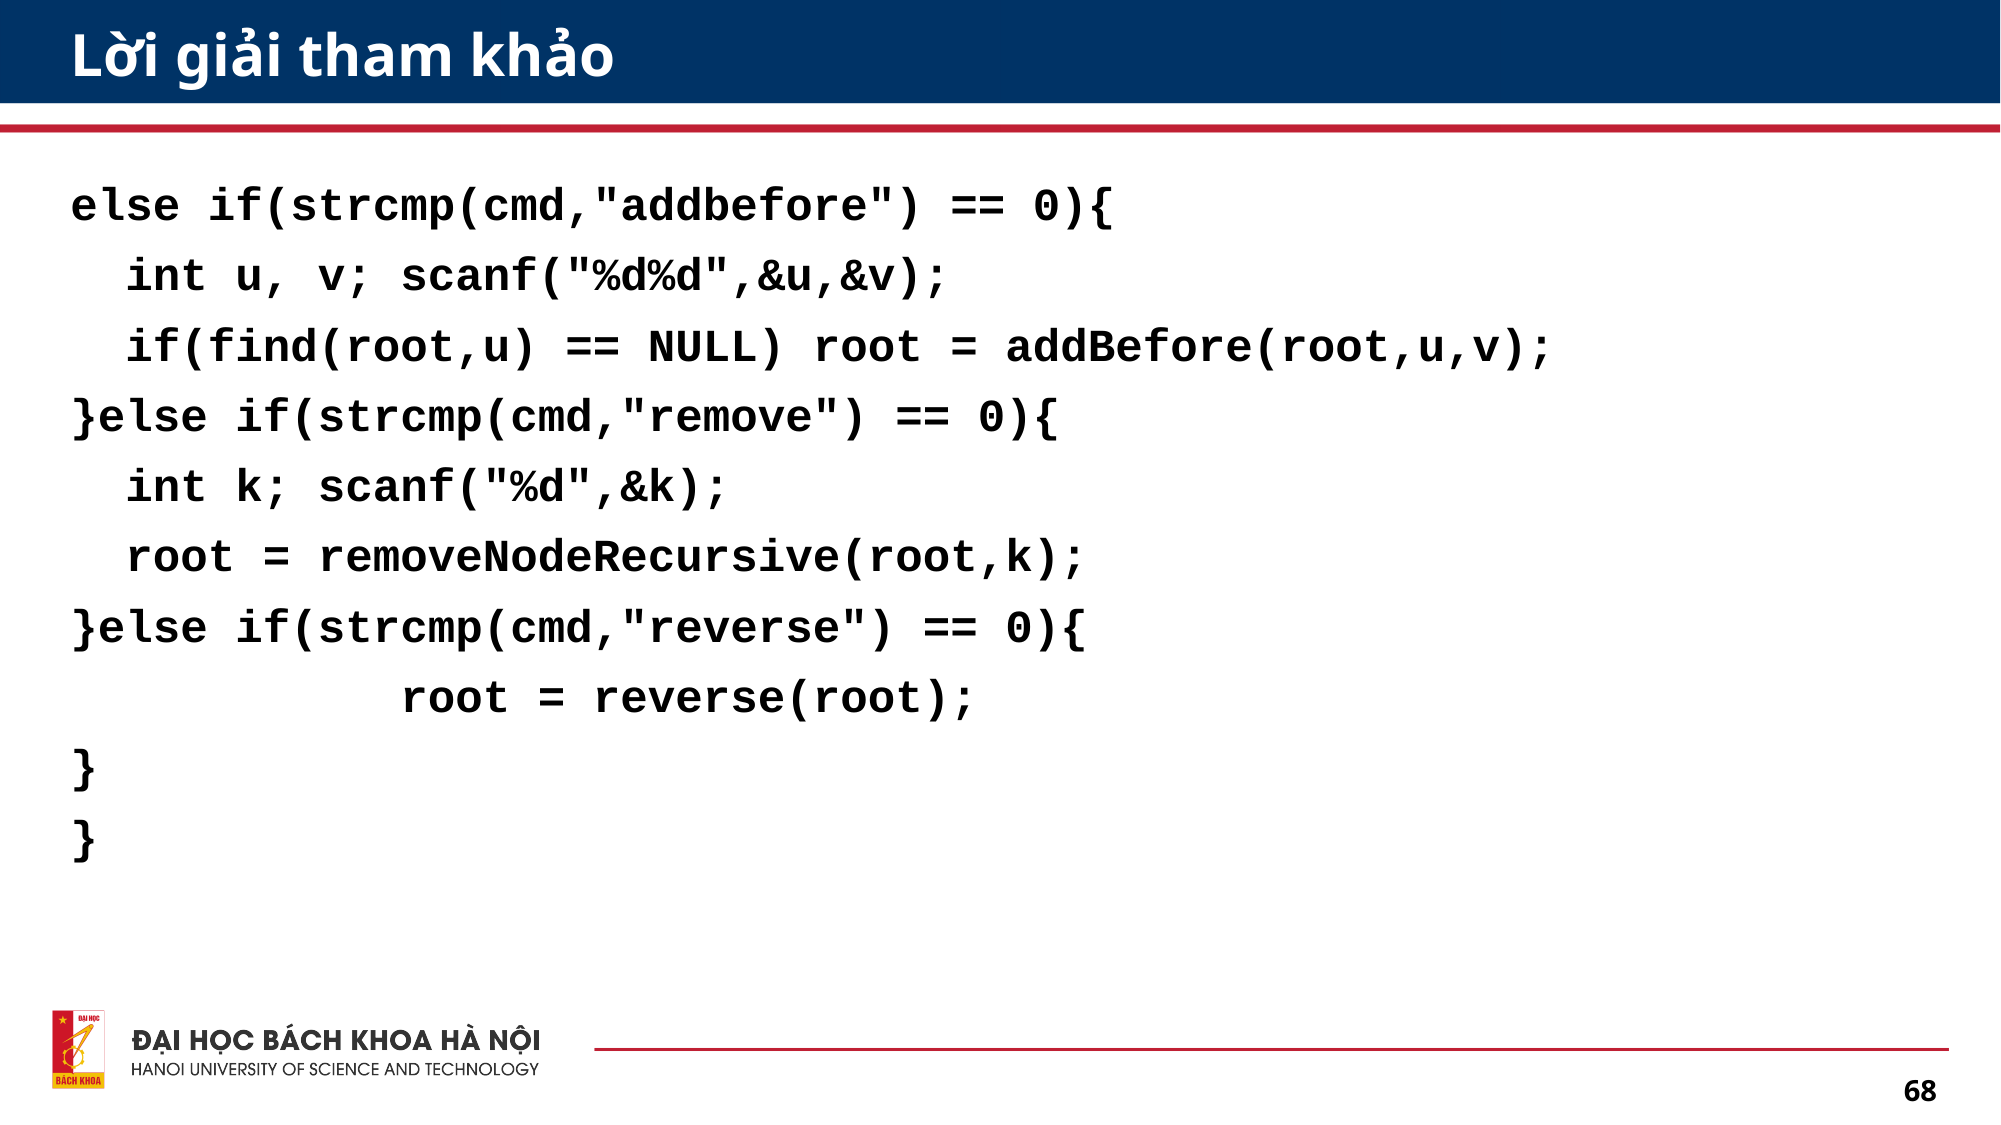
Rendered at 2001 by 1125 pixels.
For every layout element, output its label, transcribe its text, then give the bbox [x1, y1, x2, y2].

picture [0, 0, 2001, 1125]
slide_number 68 [1502, 1065, 1953, 1125]
list else if(strcmp(cmd,"addbefore") == 0){ int u, v; scanf("%d%d",&u,&v); if(find(root,u) == NULL) root = addBefore(root,u,v); }else if(strcmp(cmd,"remove") == 0){ int k; scanf("%d",&k); root = removeNodeRecursive(root,k); }else if(strcmp(cmd,"reverse") == 0){ root = reverse(root); } } [55, 173, 1945, 979]
title Lời giải tham khảo [55, 18, 1945, 90]
